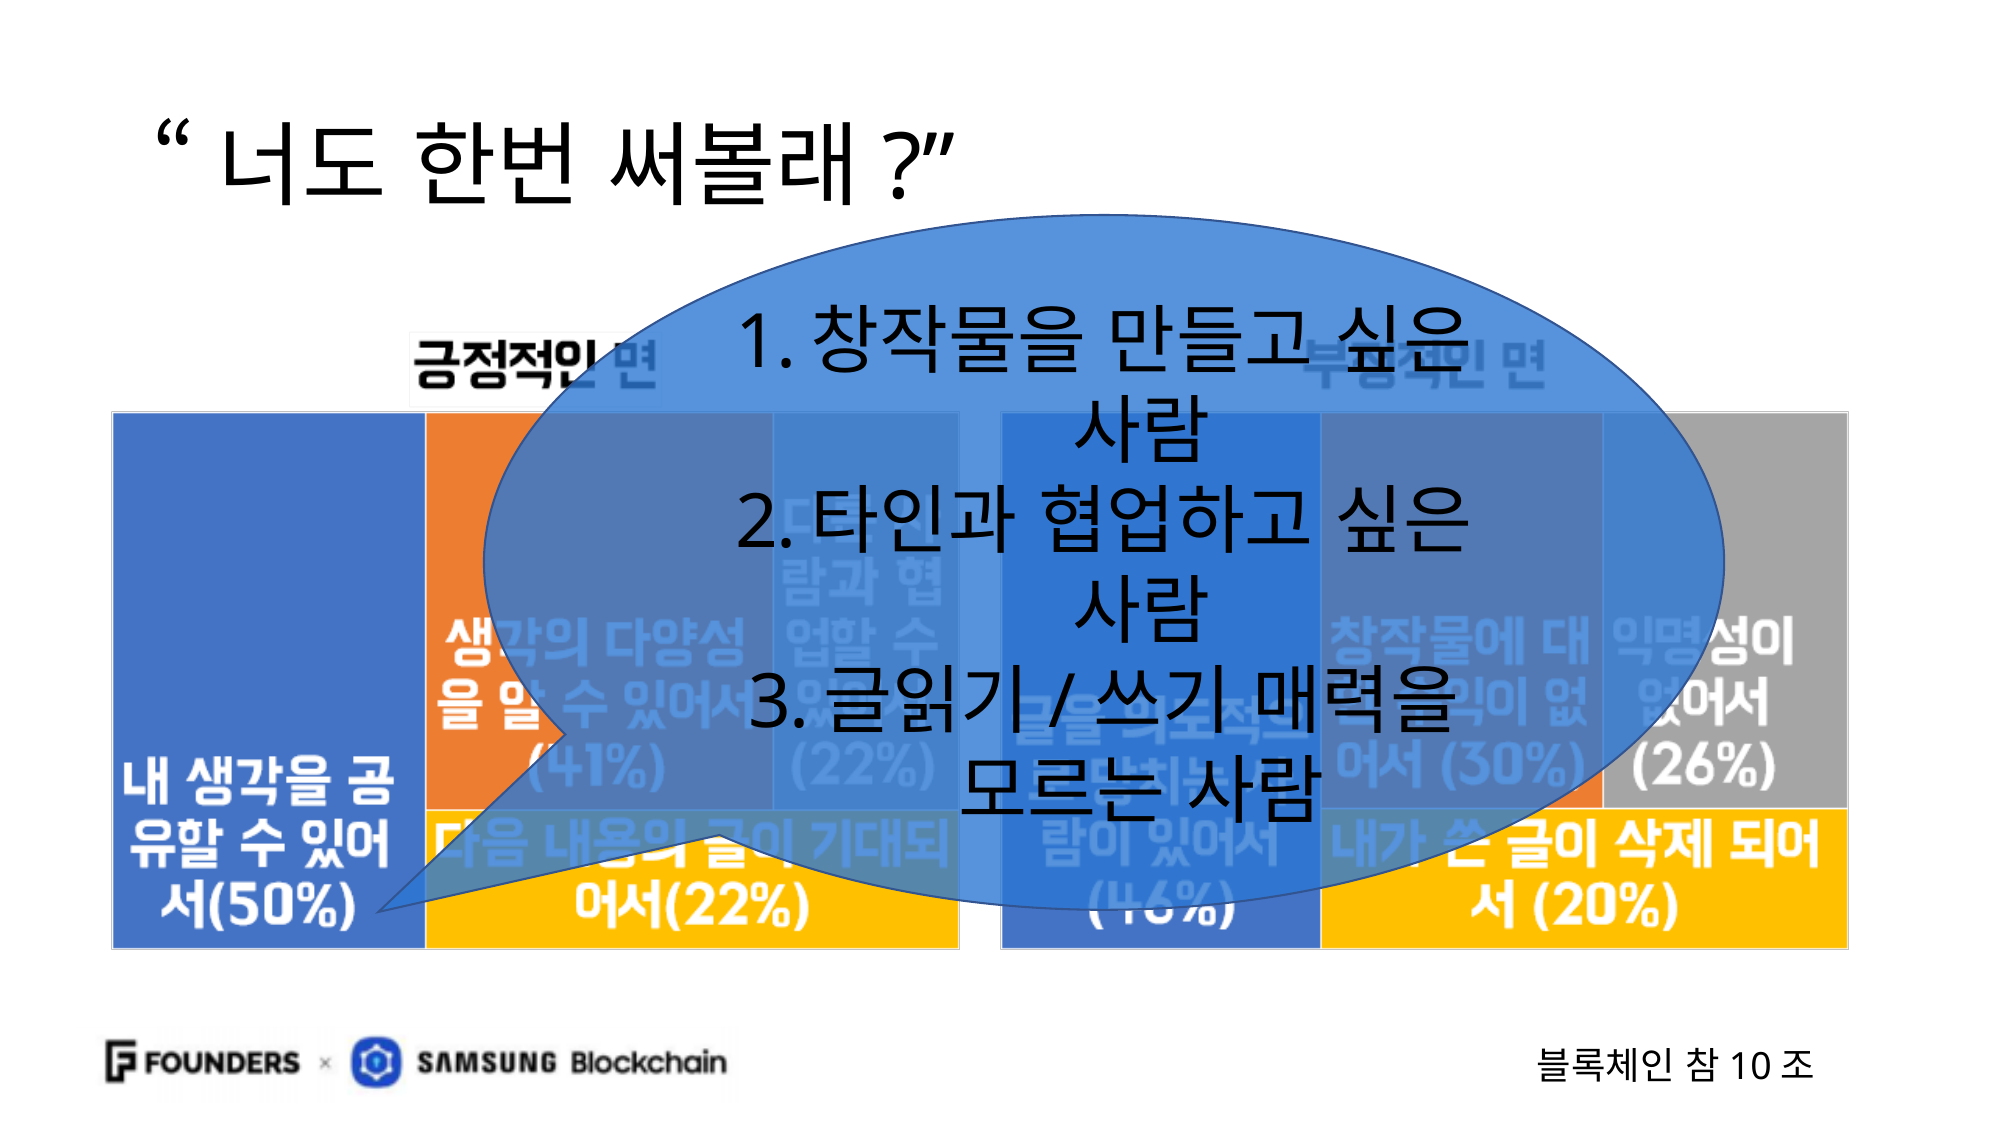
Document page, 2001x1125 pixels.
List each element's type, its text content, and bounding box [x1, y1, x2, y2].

text_box 창작물을 만들고 싶은 사람 타인과 협업하고 싶은 사람 글읽기/쓰기 매력을 모르는 사람 [374, 213, 1726, 914]
picture [101, 323, 974, 964]
picture [990, 323, 1863, 964]
picture [76, 1026, 741, 1103]
title “너도 한번 써볼래?” [137, 59, 1863, 278]
text_box 블록체인 참10조 [1522, 1034, 1909, 1095]
